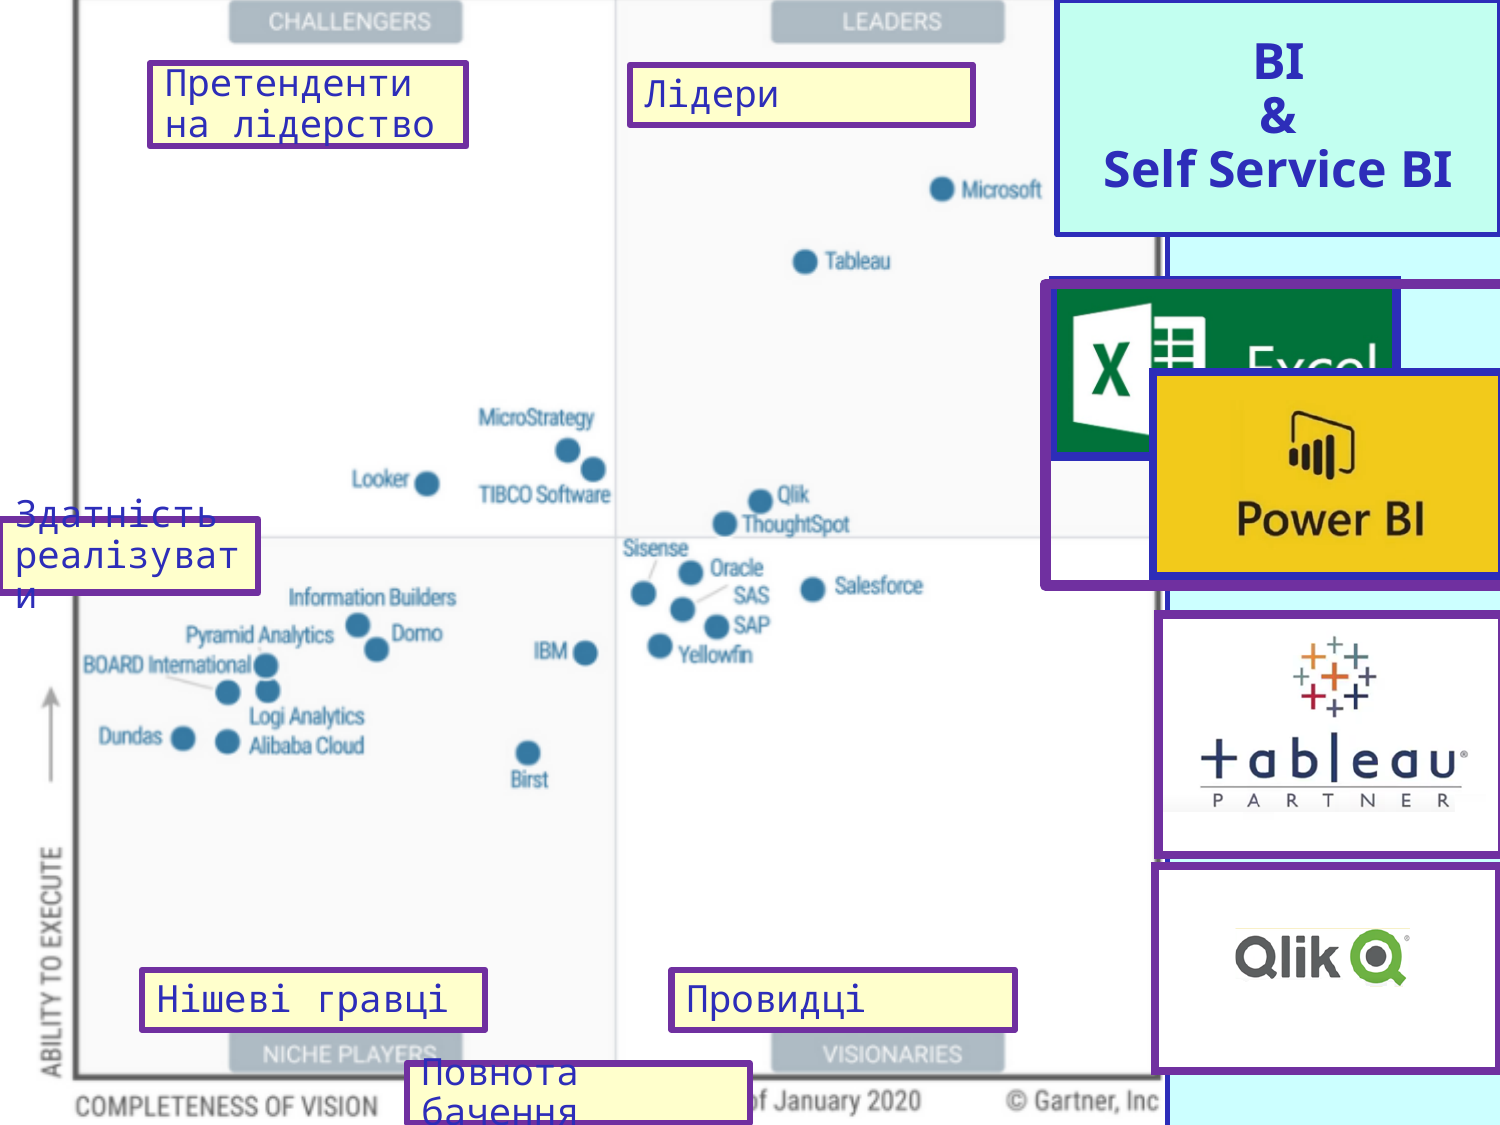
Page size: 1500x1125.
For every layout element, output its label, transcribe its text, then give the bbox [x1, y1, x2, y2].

text_box [1165, 284, 1500, 586]
text_box BI & Self Service BI [1165, 0, 1500, 235]
picture [0, 0, 1498, 1125]
